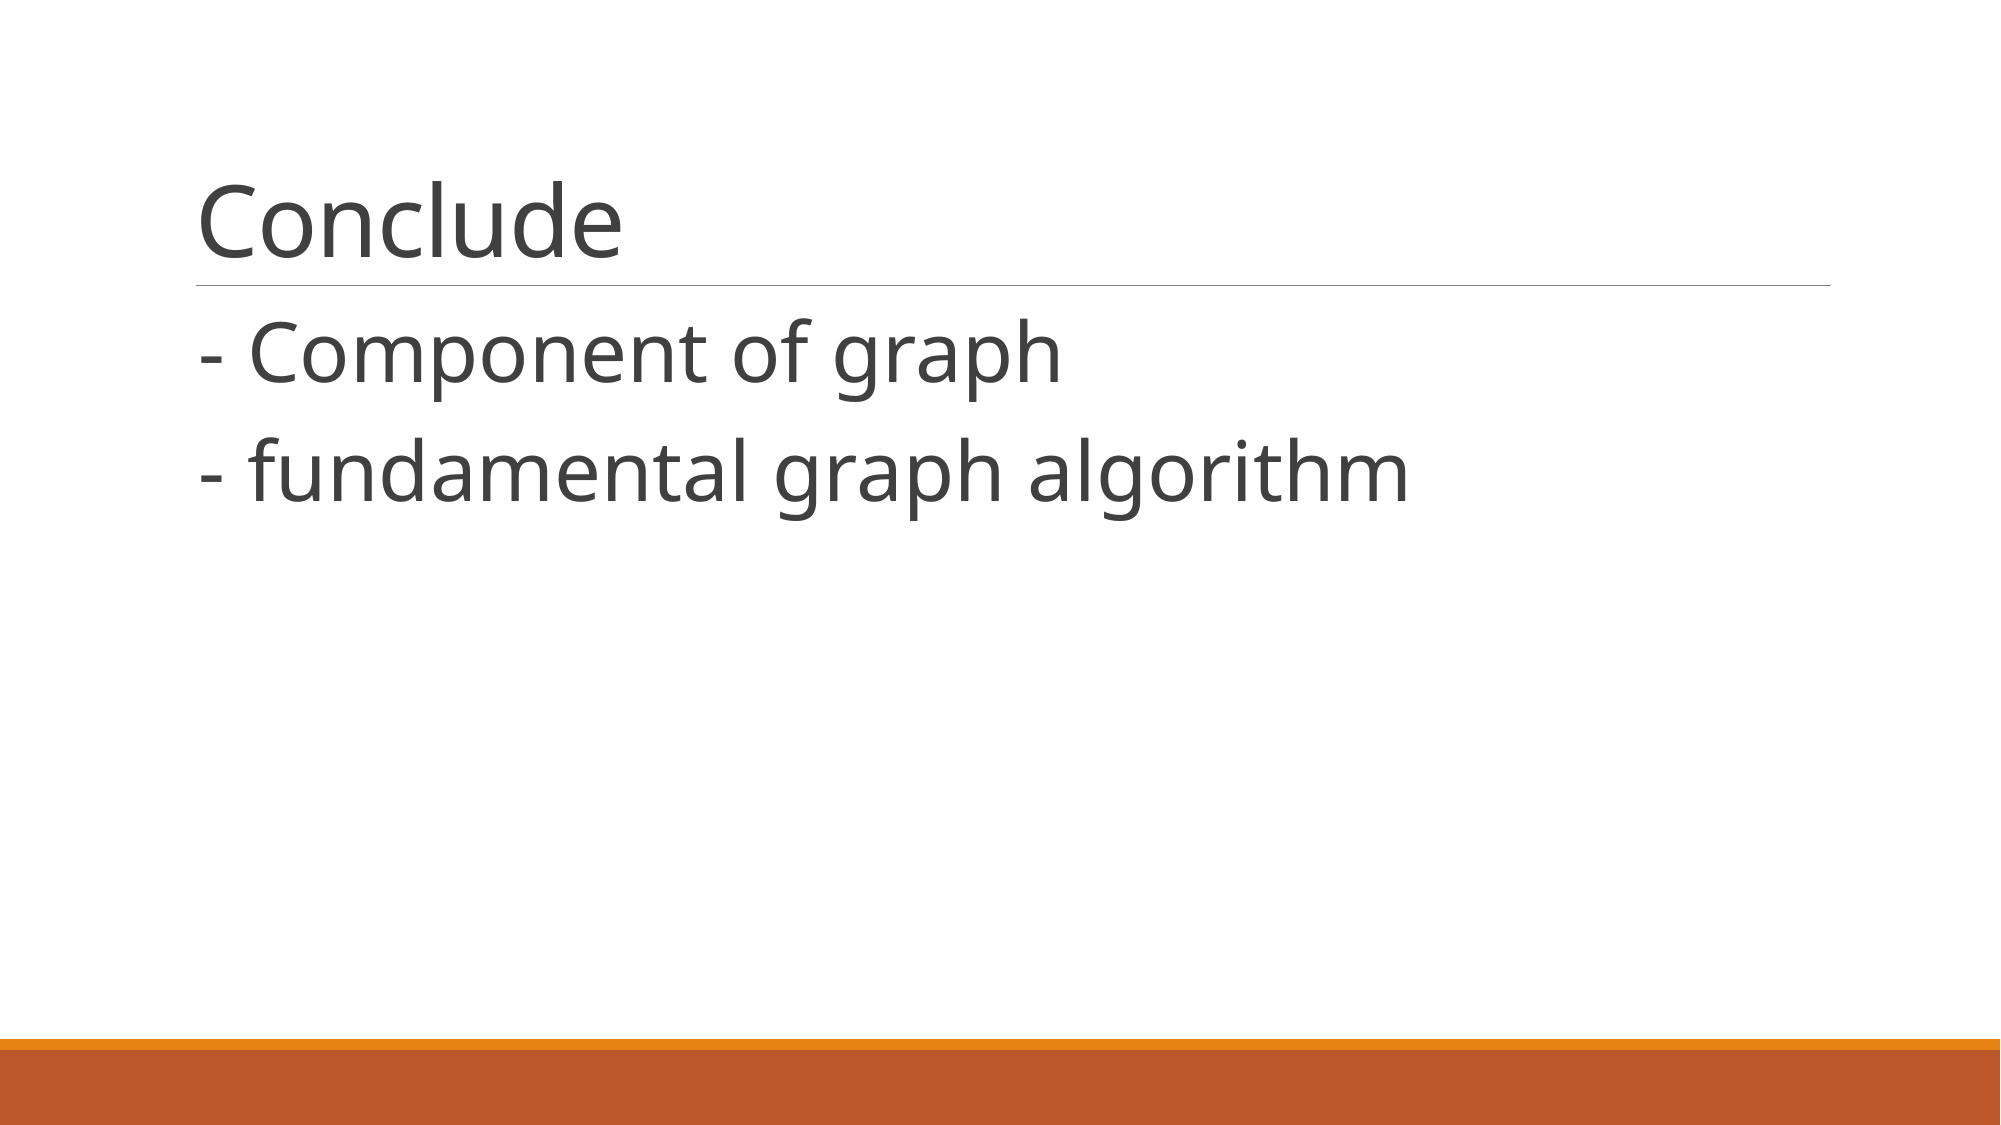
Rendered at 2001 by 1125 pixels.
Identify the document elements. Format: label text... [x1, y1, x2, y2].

list - Component of graph - fundamental graph algorithm [180, 302, 1830, 963]
title Conclude [180, 47, 1830, 285]
